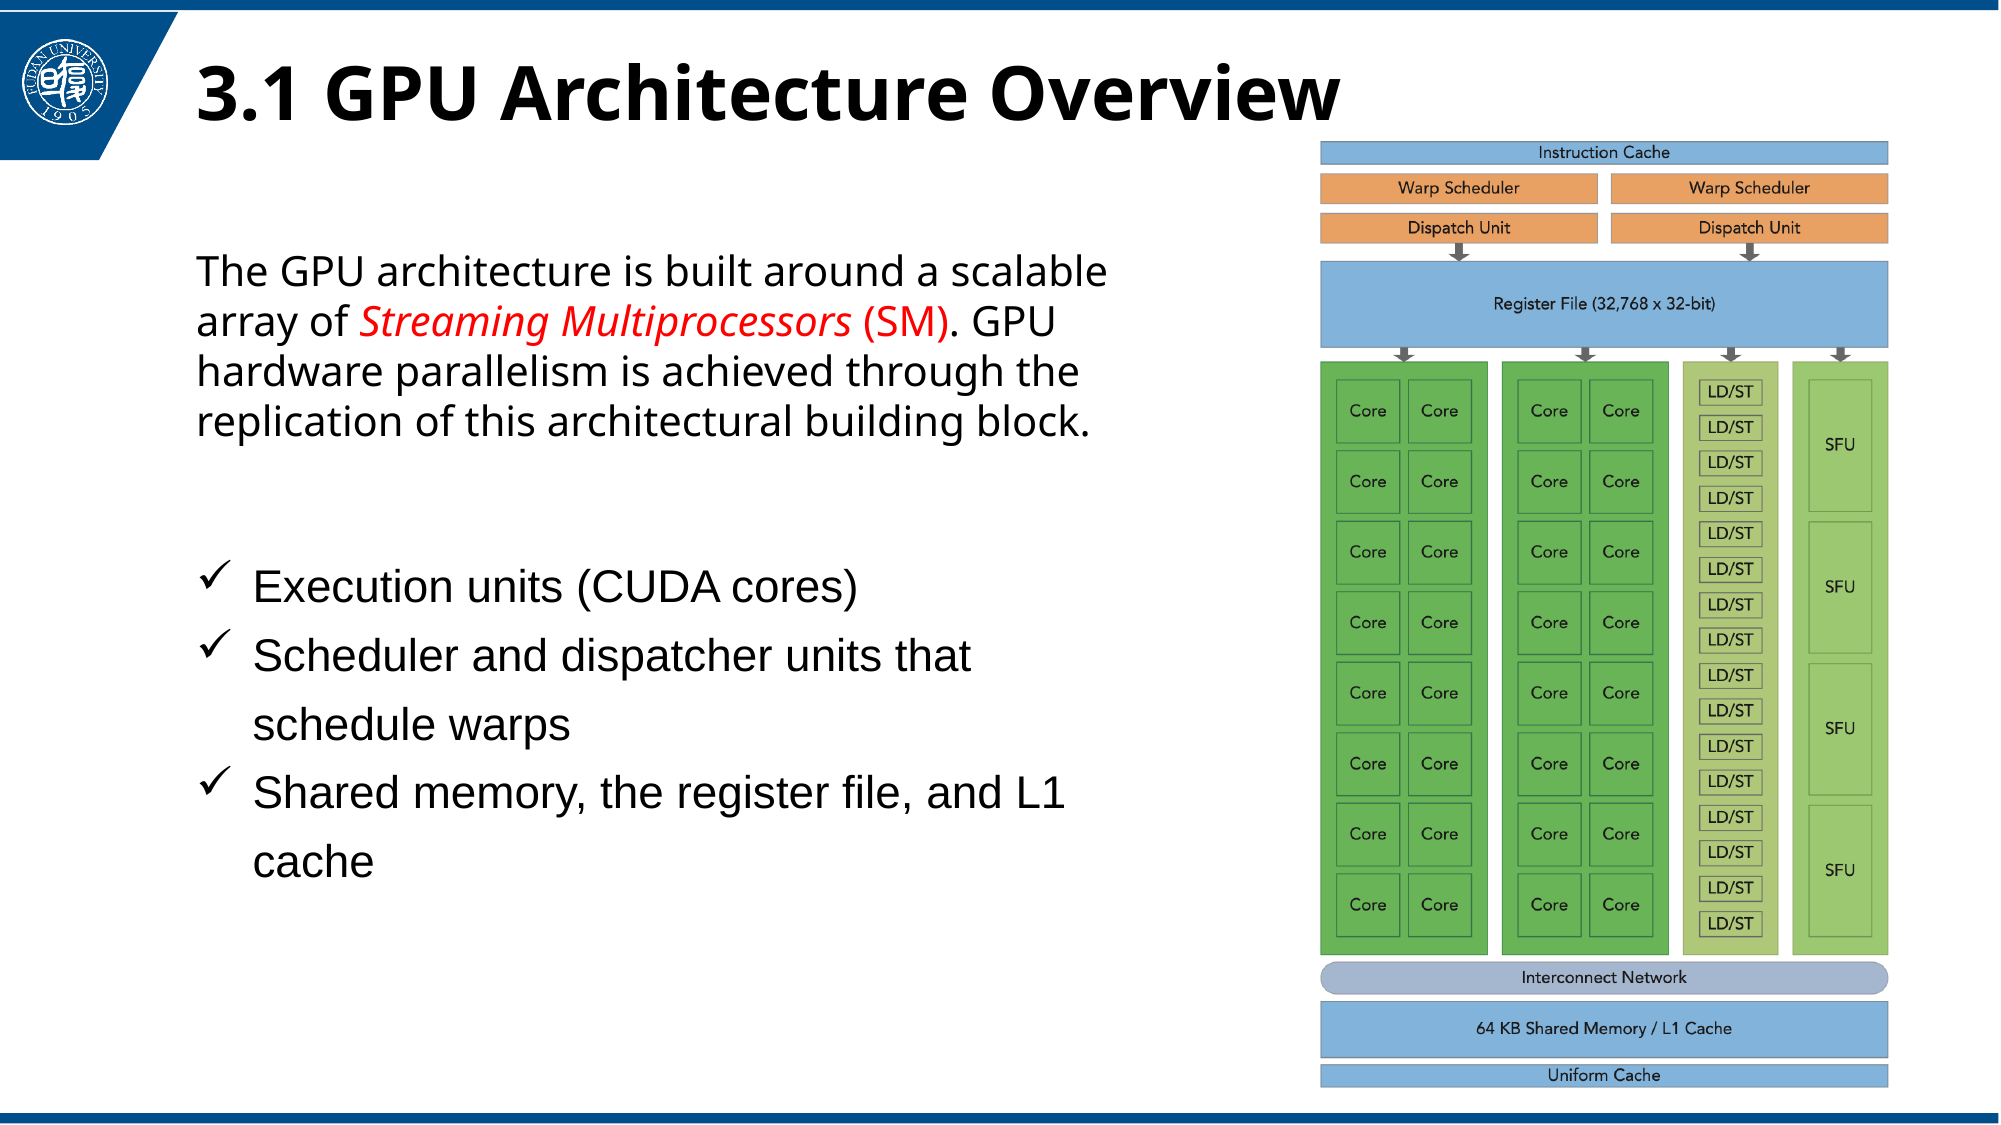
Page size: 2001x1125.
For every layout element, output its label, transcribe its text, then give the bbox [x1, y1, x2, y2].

picture [1312, 134, 1897, 1092]
text_box The GPU architecture is built around a scalable array of Streaming Multiprocessors (SM). GPU hardware parallelism is achieved through the replication of this architectural building block. [181, 237, 1182, 452]
text_box Execution units (CUDA cores) Scheduler and dispatcher units that schedule warps Shared memory, the register file, and L1 cache [181, 536, 1127, 895]
picture [22, 39, 108, 125]
text_box 3.1 GPU Architecture Overview [181, 22, 1863, 171]
